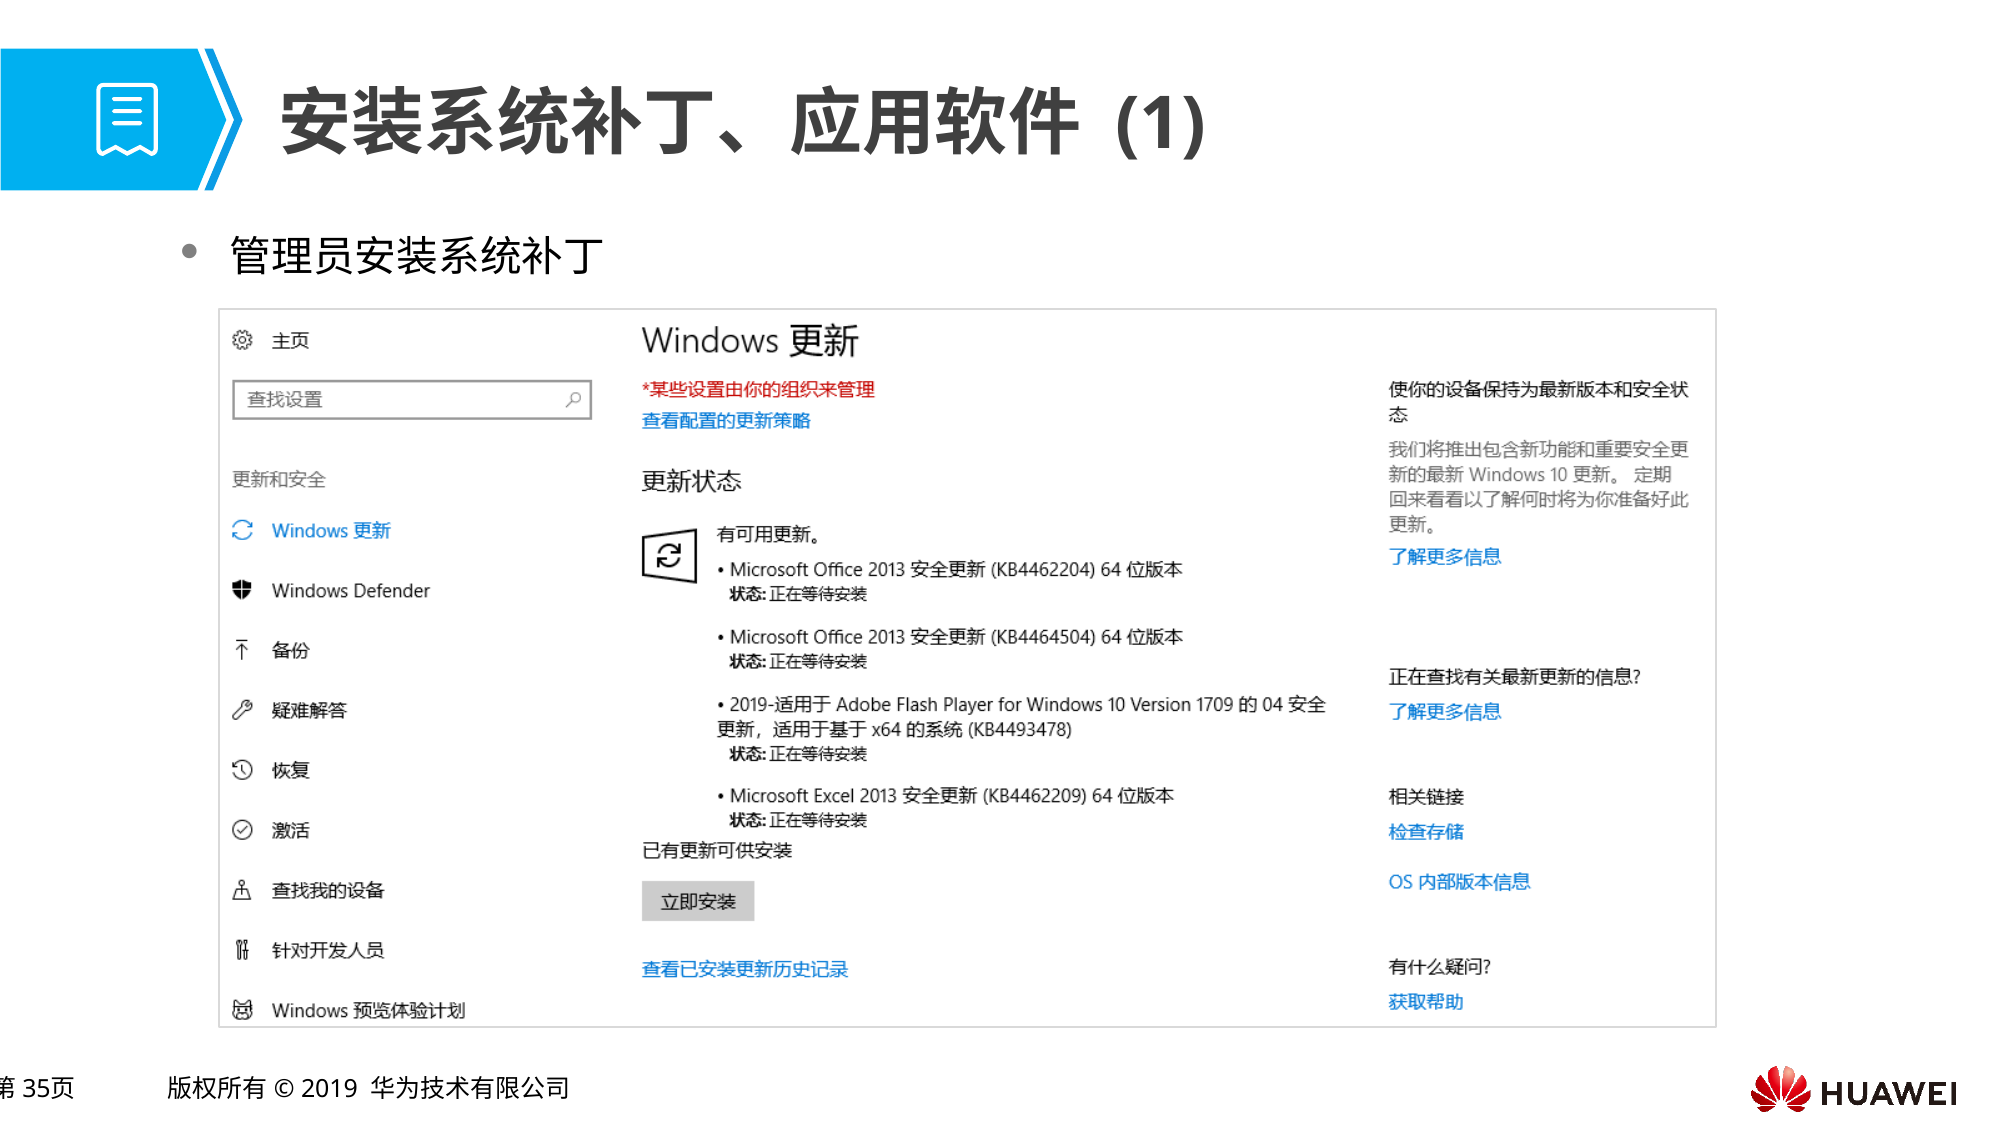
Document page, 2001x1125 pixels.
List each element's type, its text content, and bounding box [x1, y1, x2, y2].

title 安装系统补丁、应用软件 (1) [261, 67, 1875, 173]
picture [220, 310, 1716, 1027]
text_box 管理员安装系统补丁 [165, 202, 1882, 288]
picture [1751, 1066, 1956, 1112]
list [169, 288, 1882, 971]
